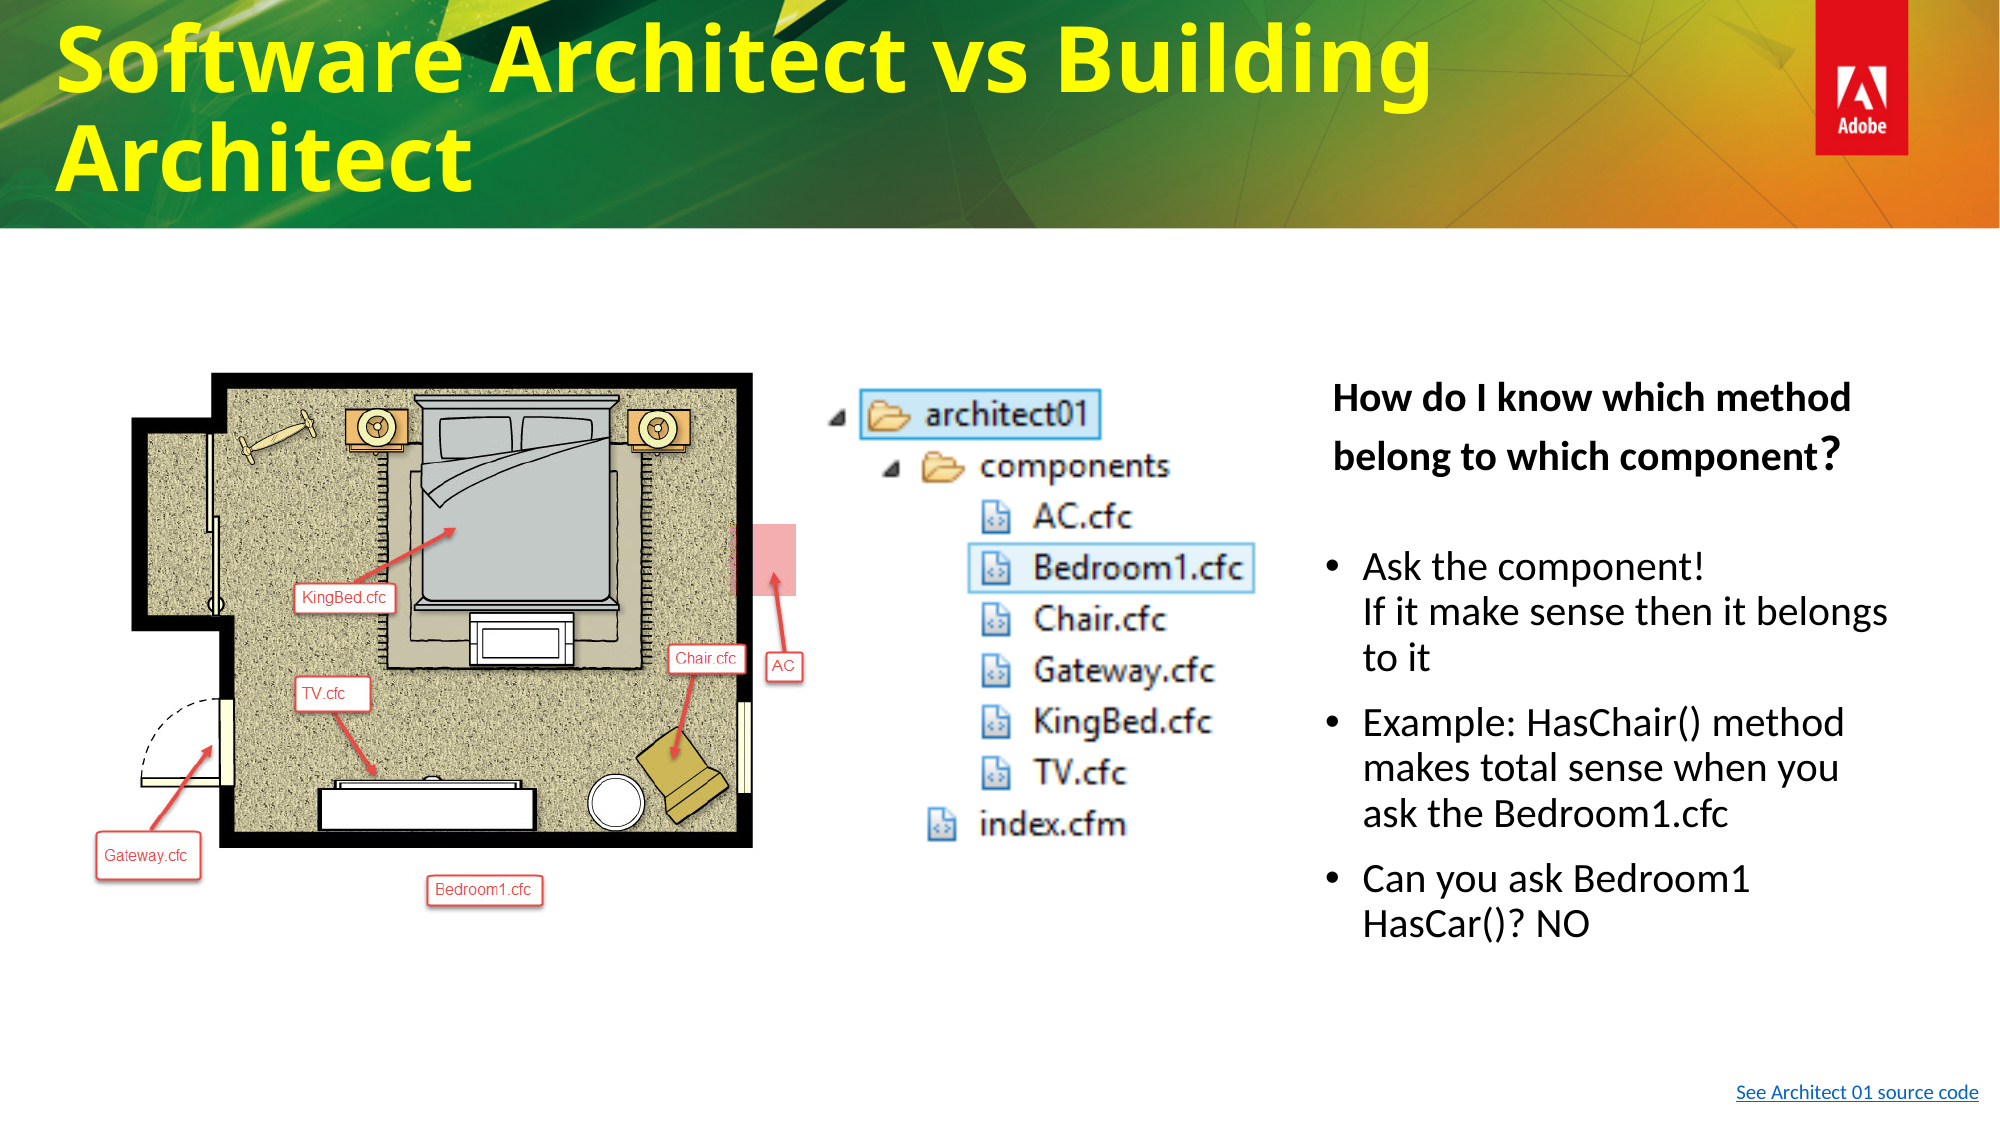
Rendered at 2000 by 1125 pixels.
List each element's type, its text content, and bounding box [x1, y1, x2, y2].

text_box How do I know which method belong to which component? [1318, 362, 1902, 488]
text_box See Architect 01 source code [1721, 1070, 1995, 1111]
picture [0, 0, 2000, 1125]
text_box Ask the component! If it make sense then it belongs to it Example: HasChair() method makes total sense when you ask the Bedroom1.cfc Can you ask Bedroom1 HasCar()? NO [1310, 537, 1908, 1048]
text_box Software Architect vs Building Architect [40, 0, 1811, 224]
